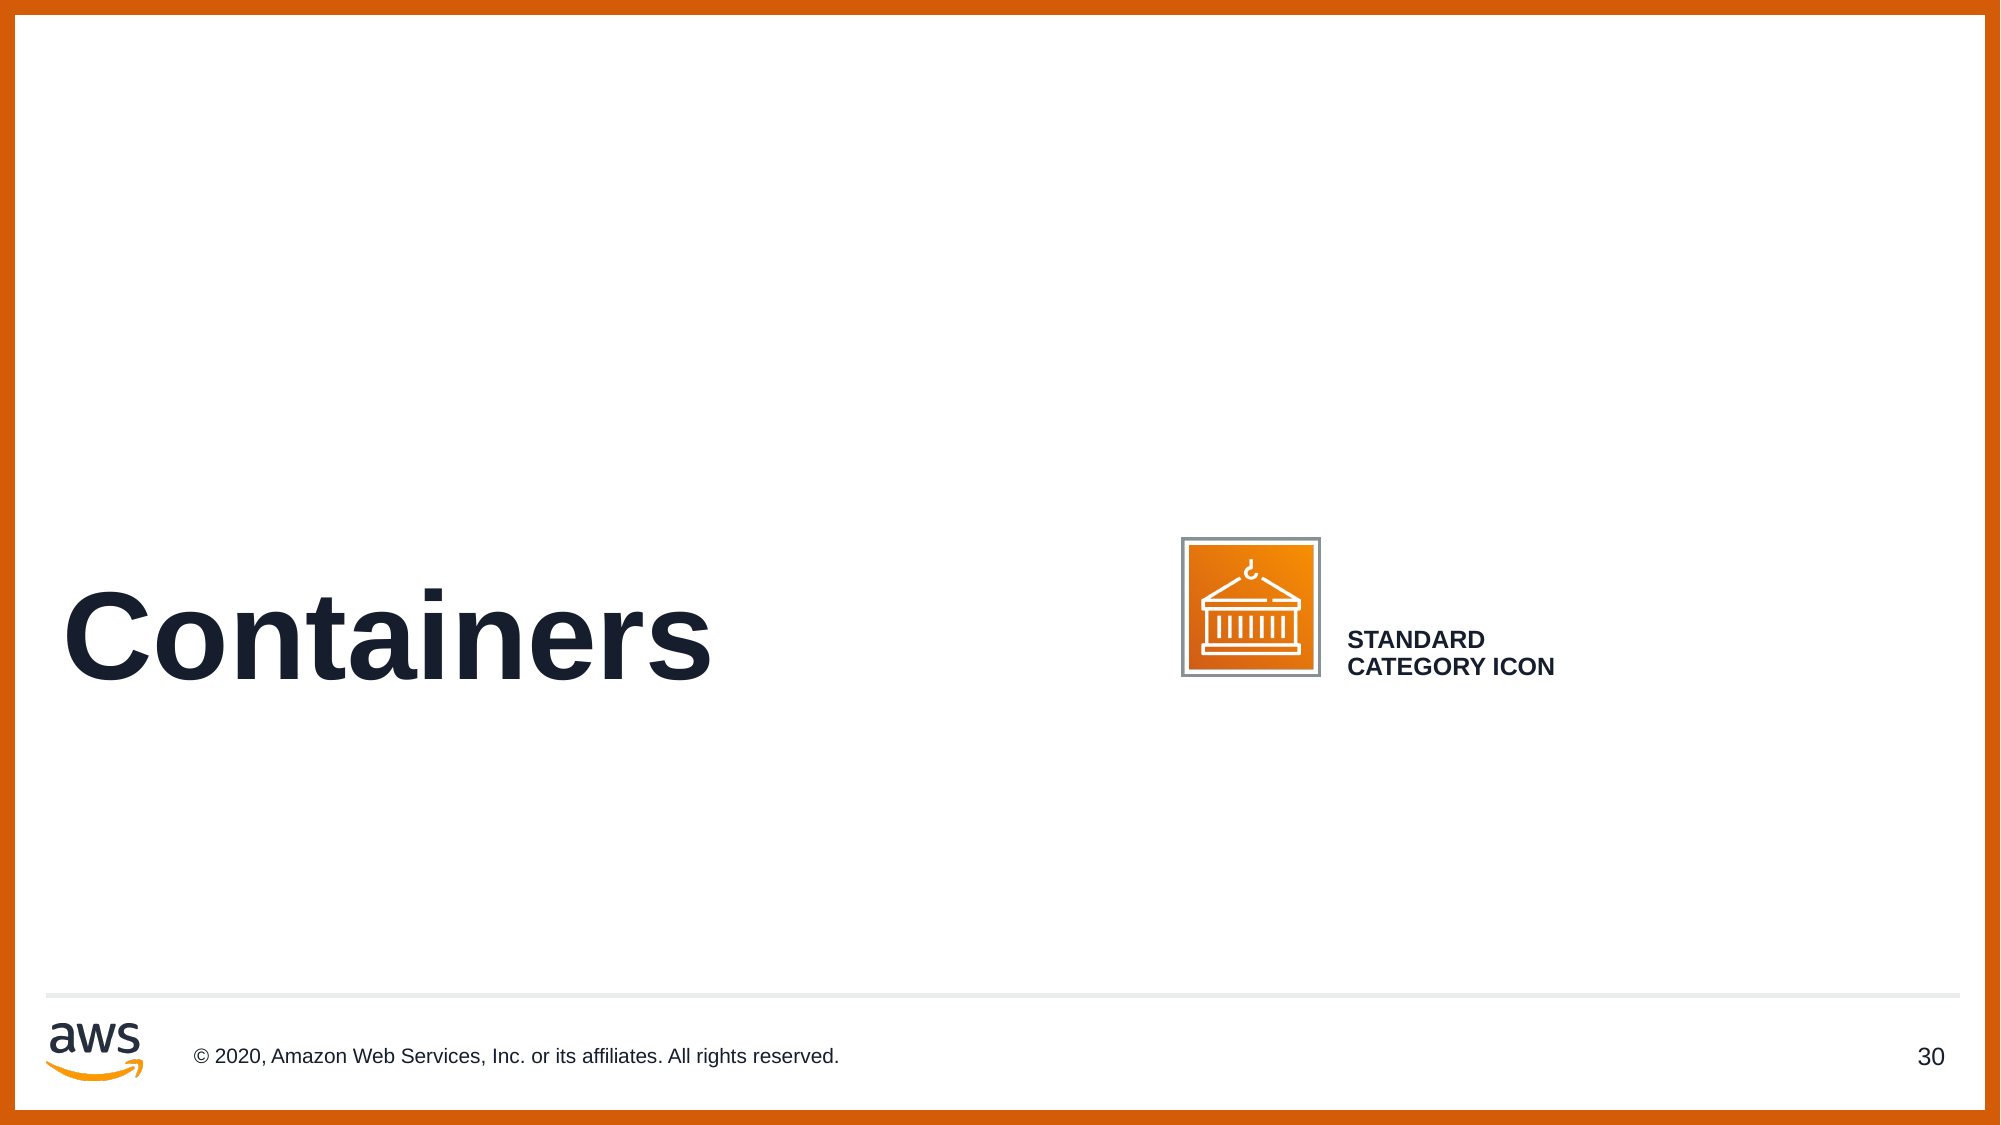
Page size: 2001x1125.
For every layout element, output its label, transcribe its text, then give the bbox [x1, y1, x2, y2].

picture [46, 1023, 143, 1081]
title Containers [47, 344, 1393, 714]
slide_number 30 [1493, 1025, 1961, 1086]
footer © 2020, Amazon Web Services, Inc. or its affiliates. All rights reserved. [178, 1025, 911, 1086]
picture [1181, 537, 1321, 677]
text_box STANDARD CATEGORY ICON [1332, 541, 1780, 689]
